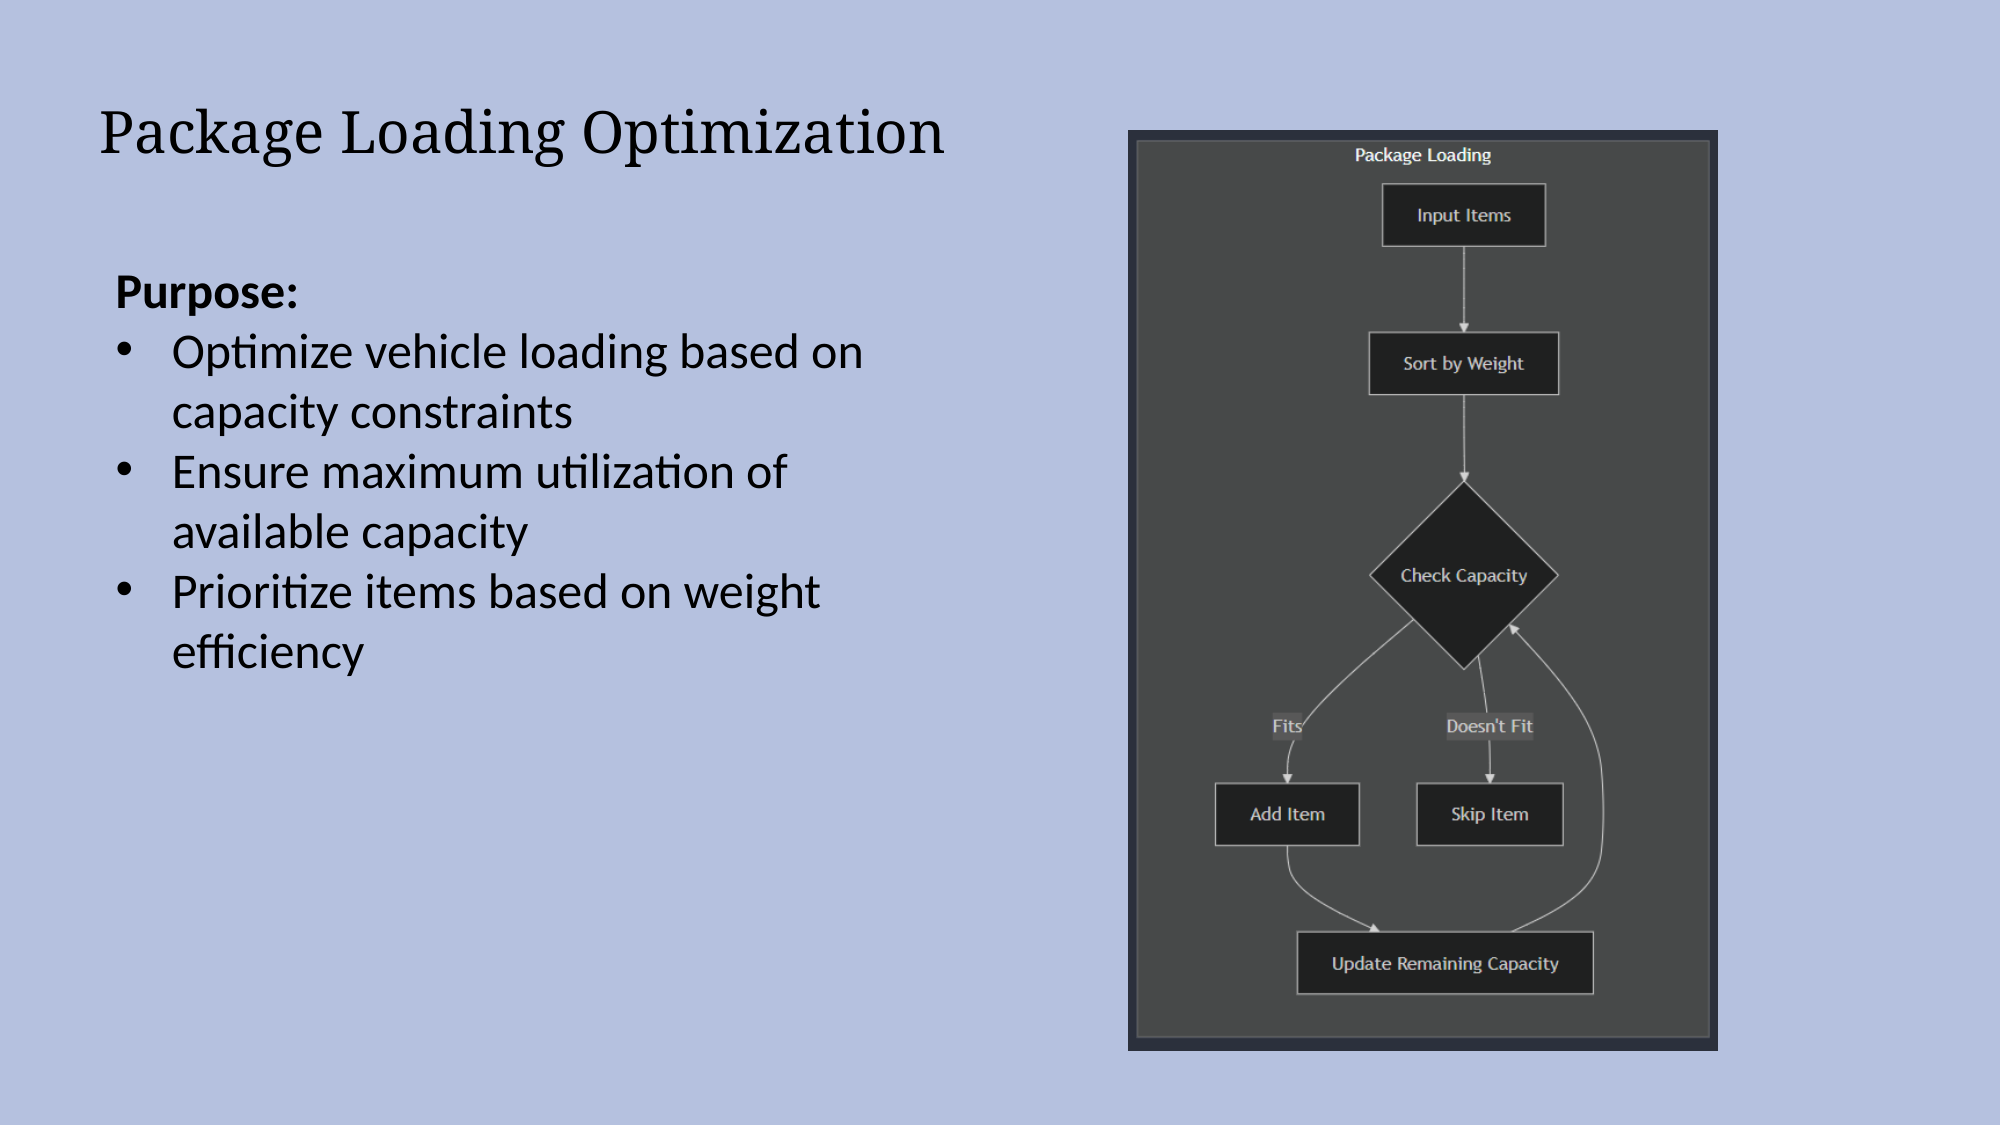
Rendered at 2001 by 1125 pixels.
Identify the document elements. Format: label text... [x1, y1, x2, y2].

text_box Purpose: Optimize vehicle loading based on capacity constraints Ensure maximum utilization of available capacity Prioritize items based on weight efficiency [100, 250, 888, 736]
picture [1127, 130, 1718, 1051]
text_box Package Loading Optimization [84, 87, 1308, 173]
